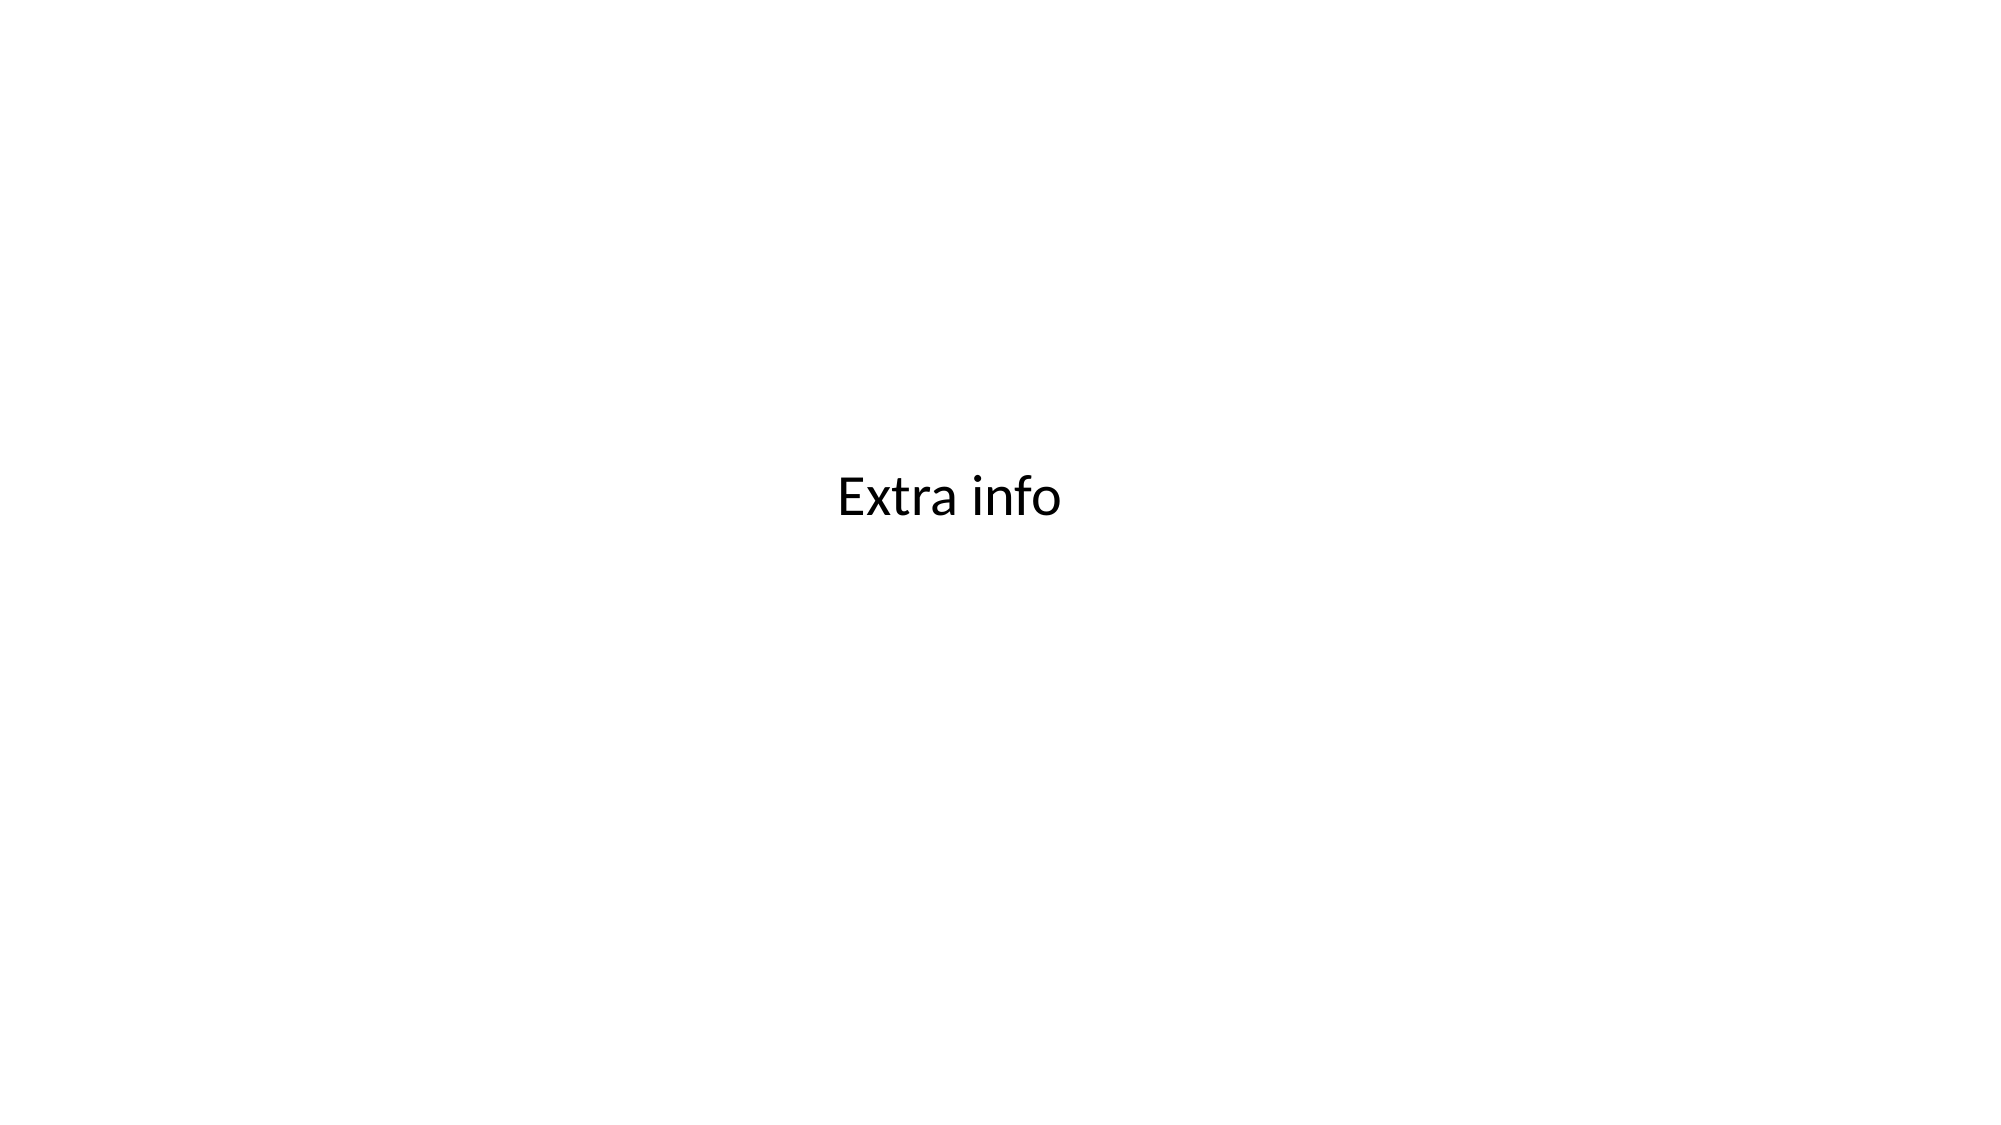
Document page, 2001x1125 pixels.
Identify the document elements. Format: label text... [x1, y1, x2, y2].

text_box Extra info [822, 450, 1078, 535]
